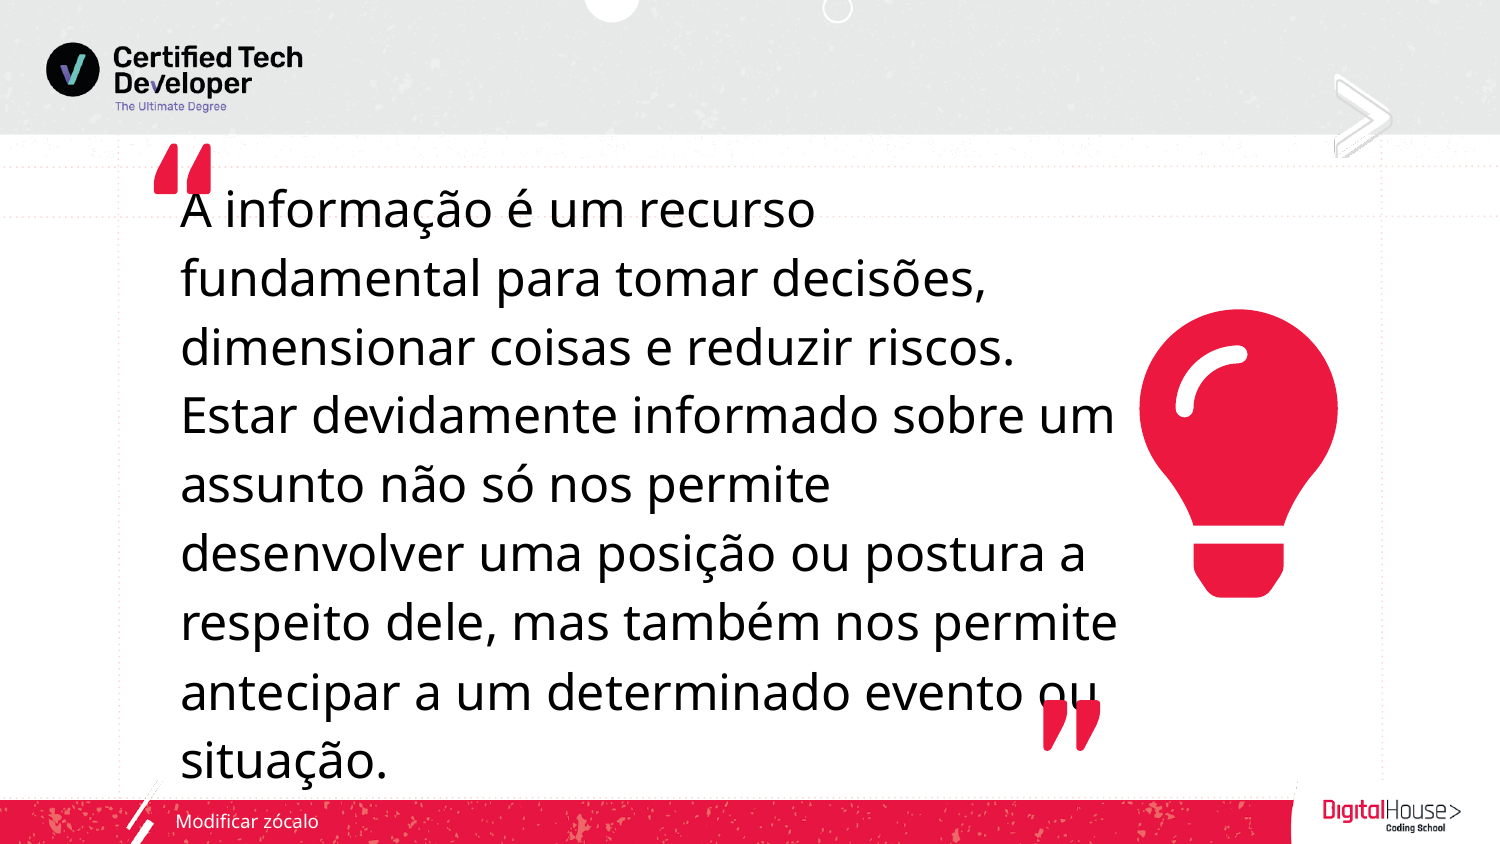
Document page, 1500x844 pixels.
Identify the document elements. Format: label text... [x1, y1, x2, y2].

picture [0, 780, 1500, 844]
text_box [1043, 699, 1101, 751]
text_box [1139, 309, 1338, 526]
text_box A informação é um recurso fundamental para tomar decisões, dimensionar coisas e reduzir riscos. Estar devidamente informado sobre um assunto não só nos permite desenvolver uma posição ou postura a respeito dele, mas também nos permite antecipar a um determinado evento ou situação. [165, 311, 1140, 645]
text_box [153, 143, 211, 195]
text_box [1193, 543, 1284, 598]
picture [0, 0, 1500, 158]
